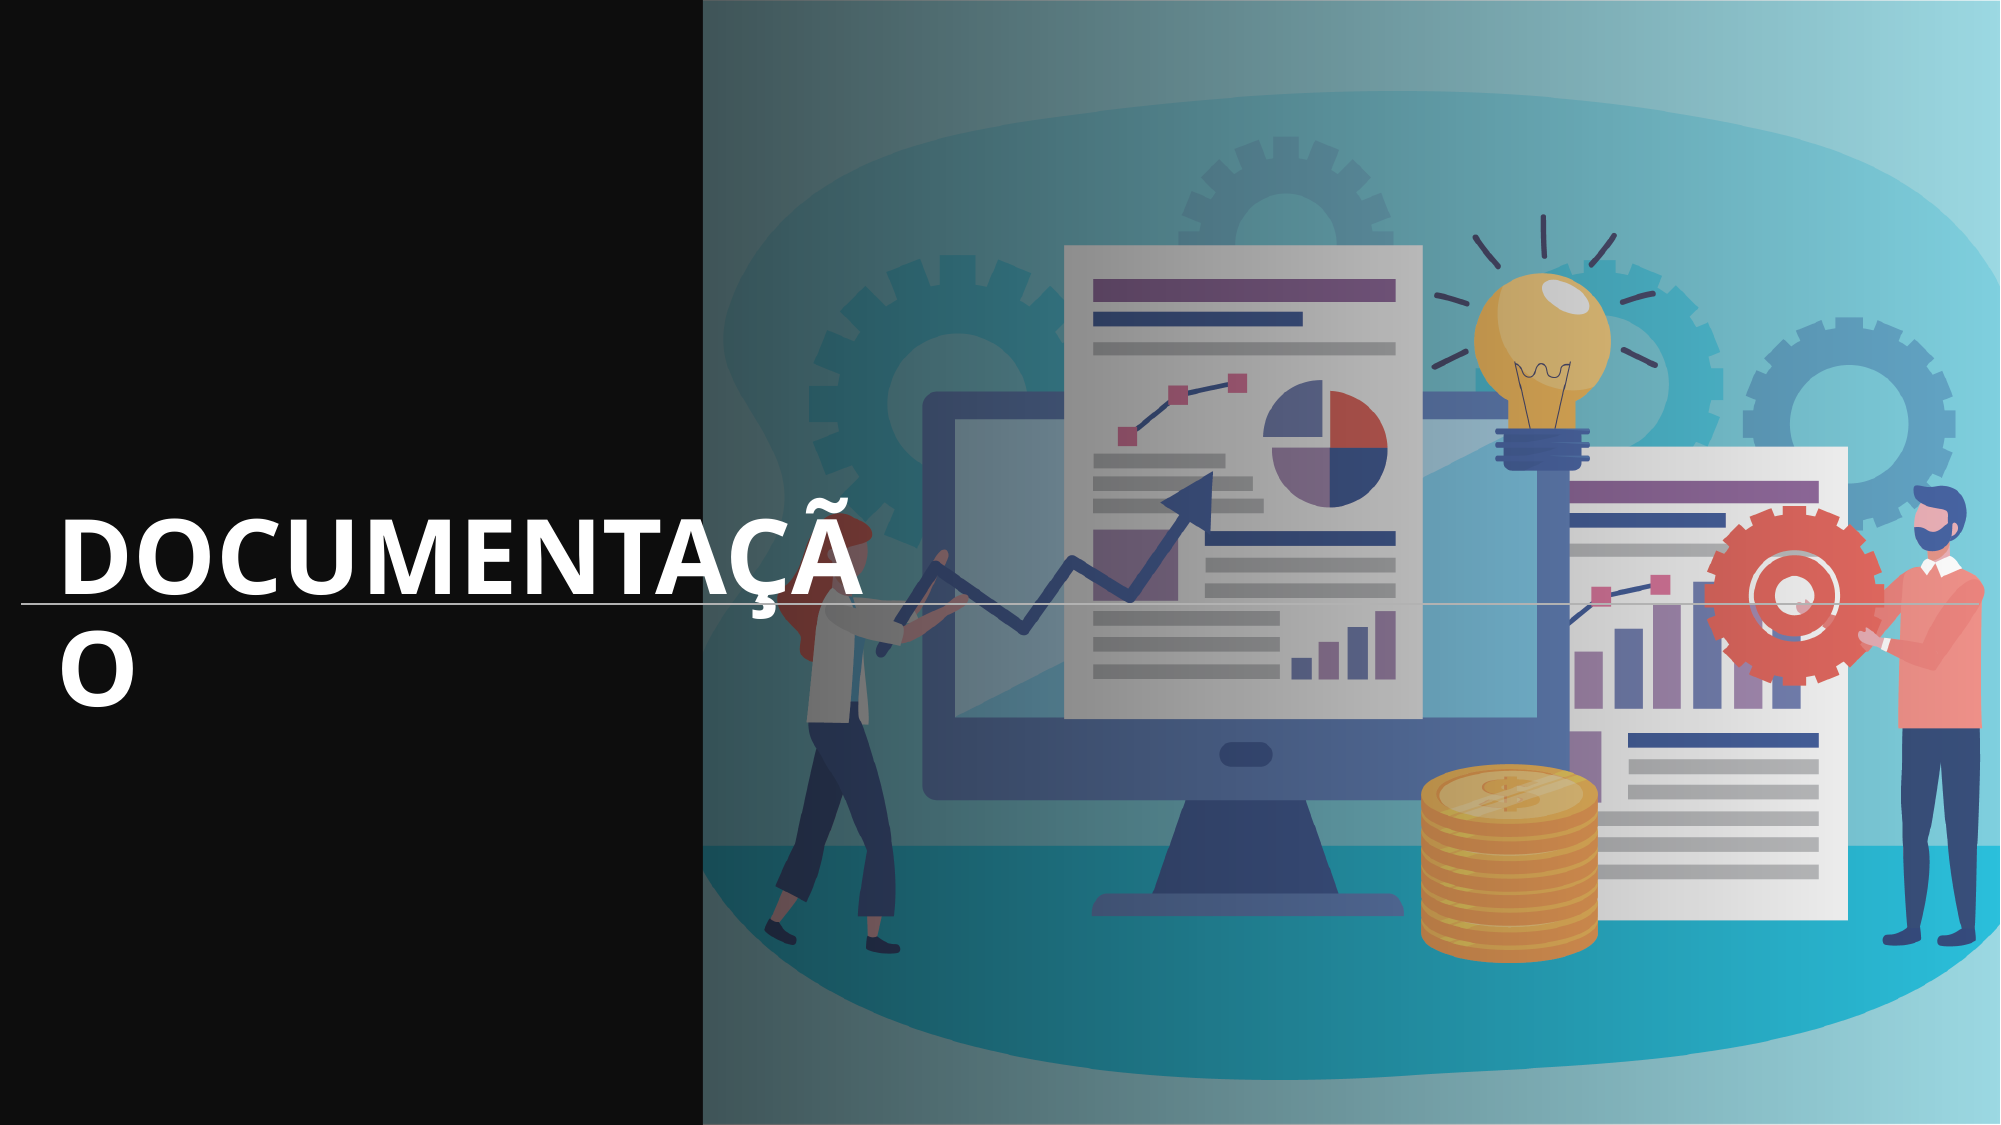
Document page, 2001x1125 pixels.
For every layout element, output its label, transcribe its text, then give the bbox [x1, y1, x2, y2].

picture [702, 0, 2000, 1125]
text_box [0, 0, 702, 1125]
text_box DOCUMENTAÇÃO [41, 605, 702, 737]
text_box DOCUMENTAÇÃO [41, 345, 702, 603]
